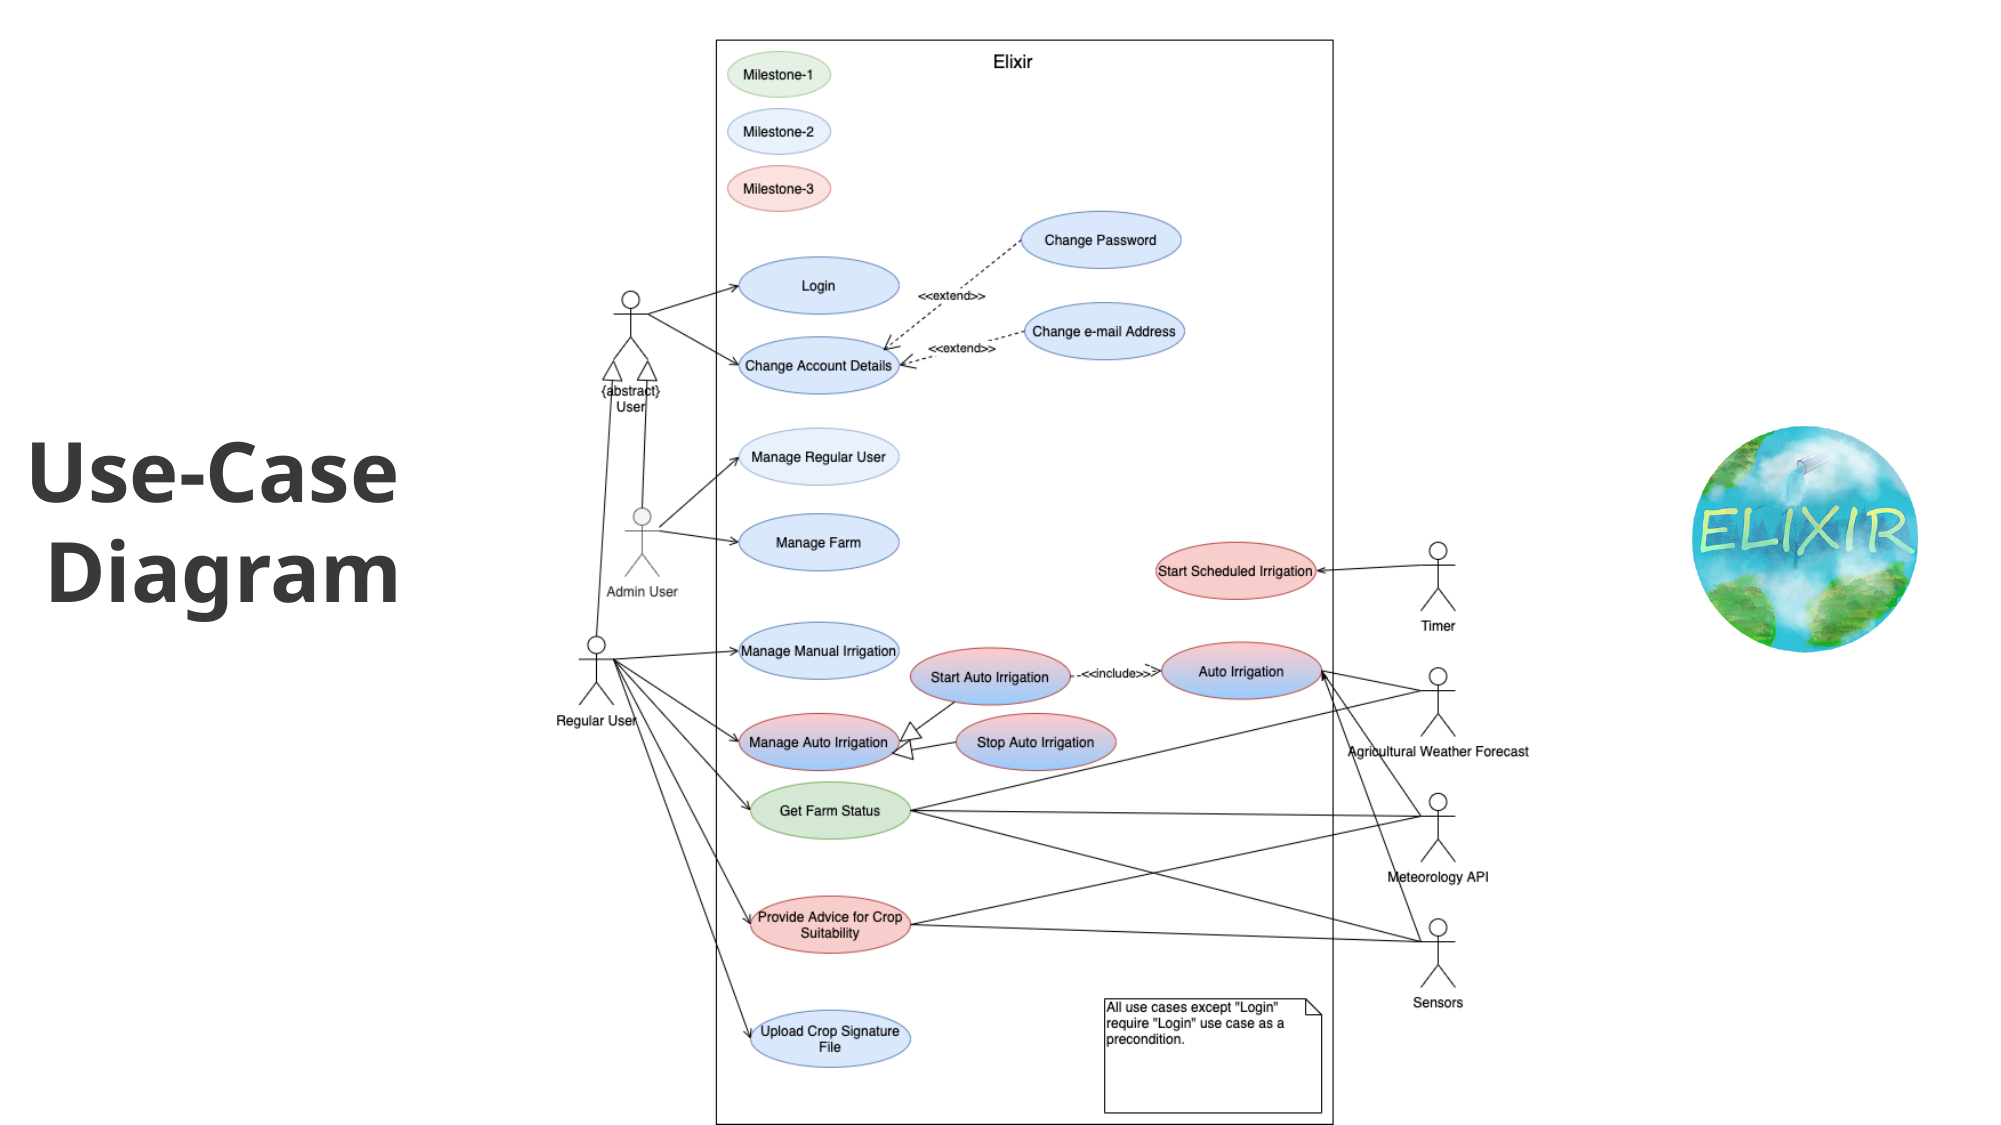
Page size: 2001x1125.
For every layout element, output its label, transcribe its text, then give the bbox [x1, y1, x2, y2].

picture [1678, 411, 1934, 667]
picture [556, 0, 1529, 1125]
text_box Use-Case Diagram [10, 411, 437, 627]
